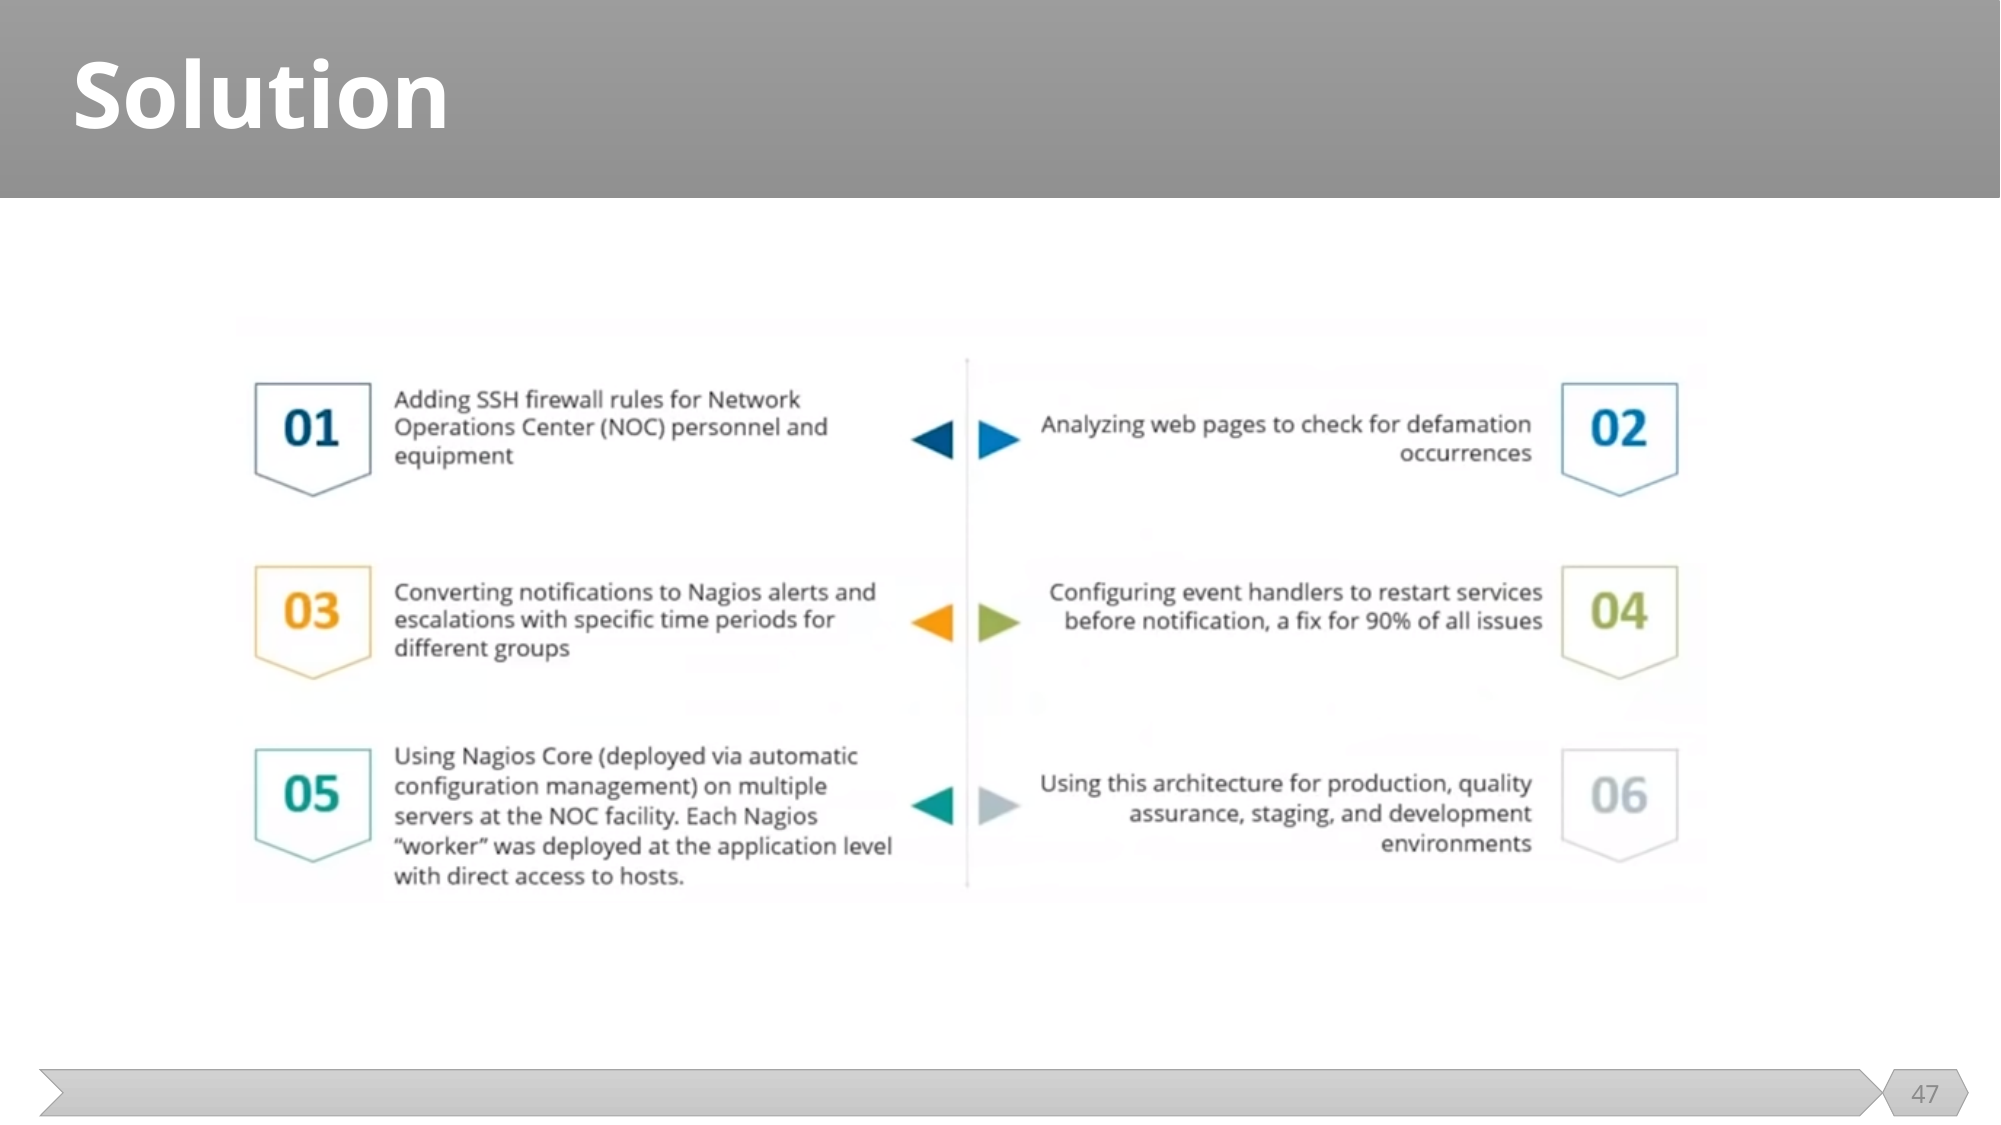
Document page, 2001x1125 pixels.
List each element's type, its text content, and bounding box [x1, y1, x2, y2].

slide_number 47 [1882, 1065, 1969, 1125]
title Solution [56, 0, 1969, 199]
picture [236, 303, 1707, 903]
